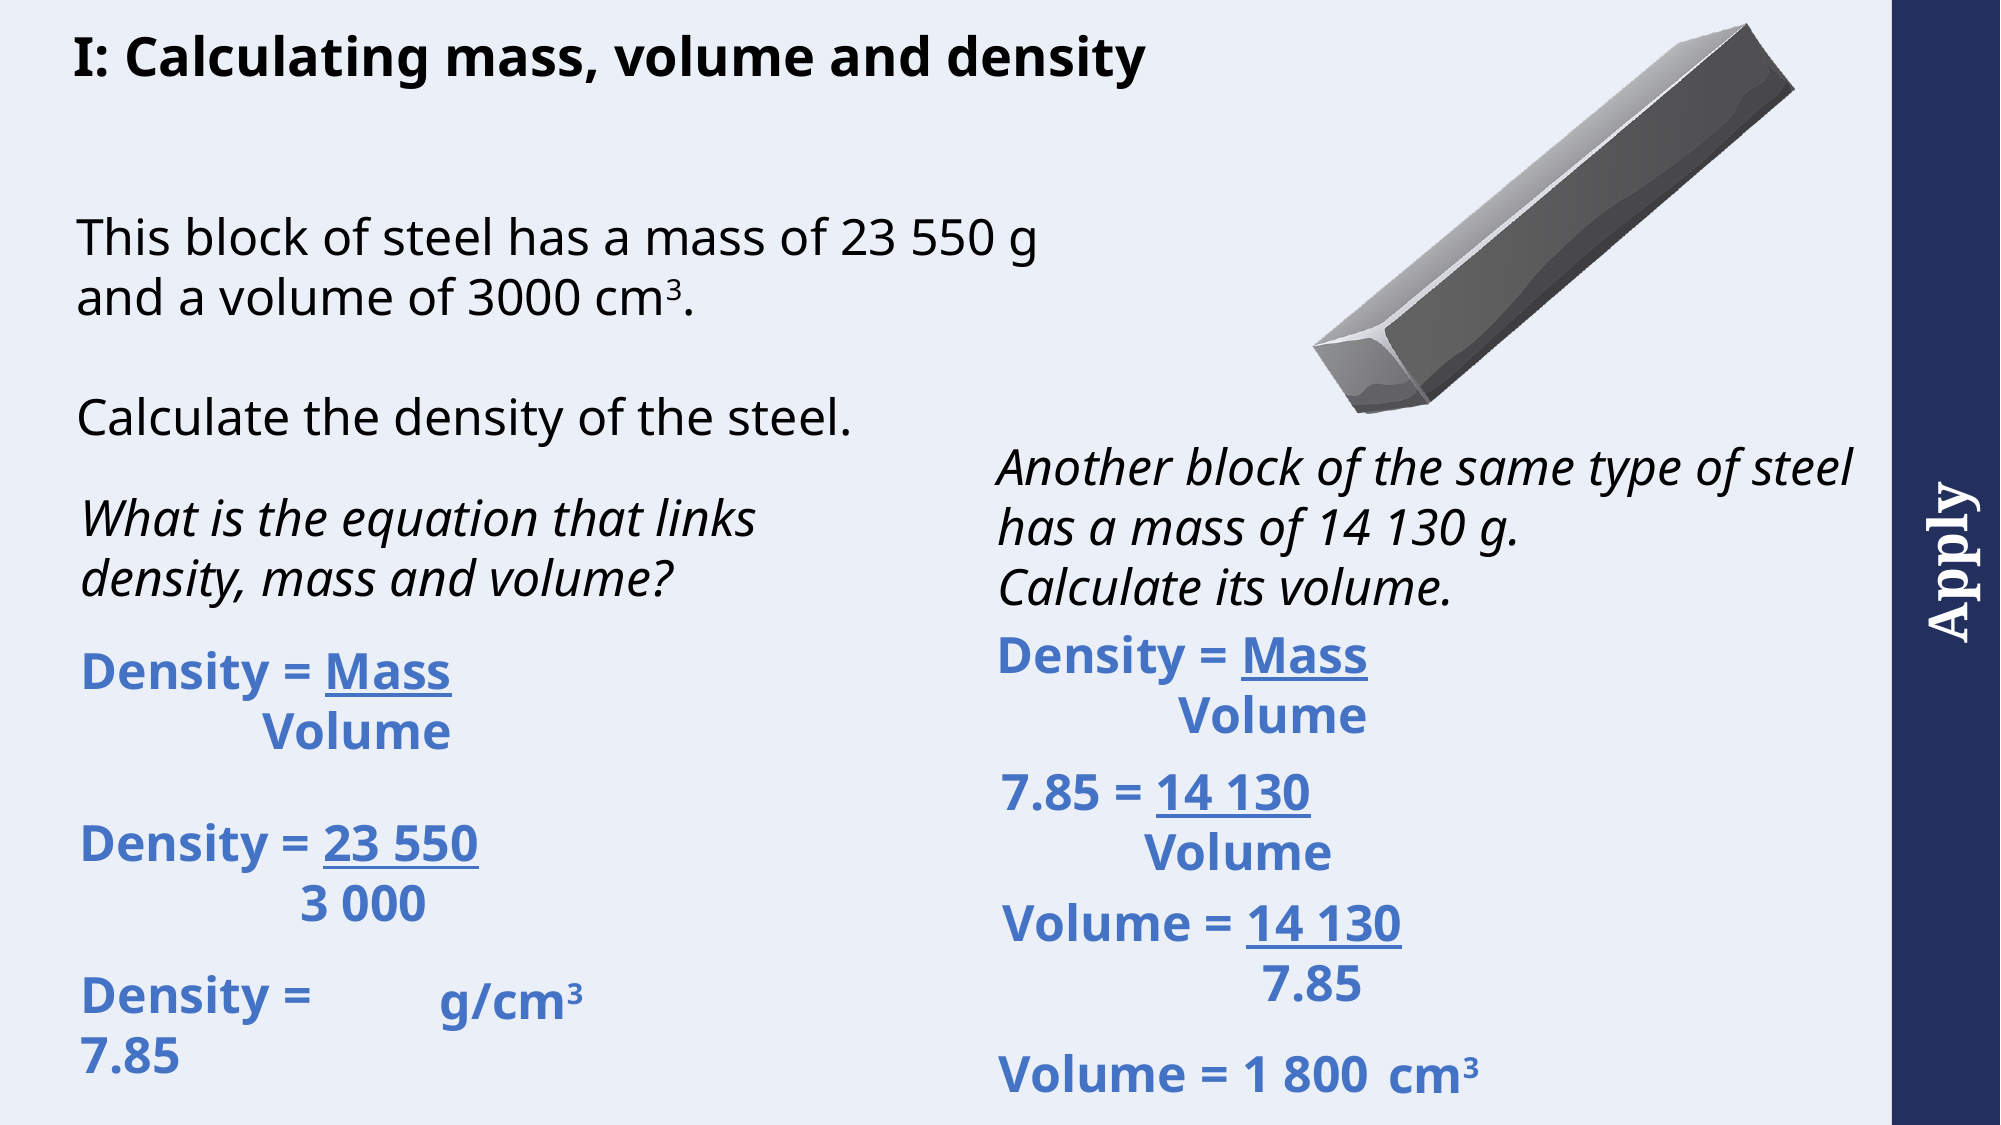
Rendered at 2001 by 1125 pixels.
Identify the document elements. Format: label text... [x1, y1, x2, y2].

text_box 7.85 = 14 130 Volume [986, 752, 1447, 888]
text_box Density = 7.85 [66, 955, 439, 1091]
text_box Density = 23 550 3 000 [64, 804, 525, 940]
picture [1312, 23, 1795, 414]
text_box Density = Mass Volume [66, 632, 527, 768]
text_box g/cm3 [424, 961, 624, 1037]
text_box This block of steel has a mass of 23 550 g and a volume of 3000 cm3. Calculate the density of the steel. [61, 197, 1100, 453]
text_box Volume = 14 130 7.85 [988, 883, 1449, 1019]
text_box cm3 [1373, 1035, 1572, 1111]
text_box Volume = 1 800 [983, 1035, 1373, 1111]
text_box What is the equation that links density, mass and volume? [66, 479, 833, 614]
title I: Calculating mass, volume and density [58, 0, 1801, 119]
text_box Density = Mass Volume [982, 616, 1443, 751]
text_box Another block of the same type of steel has a mass of 14 130 g. Calculate its volume. [982, 427, 1877, 623]
